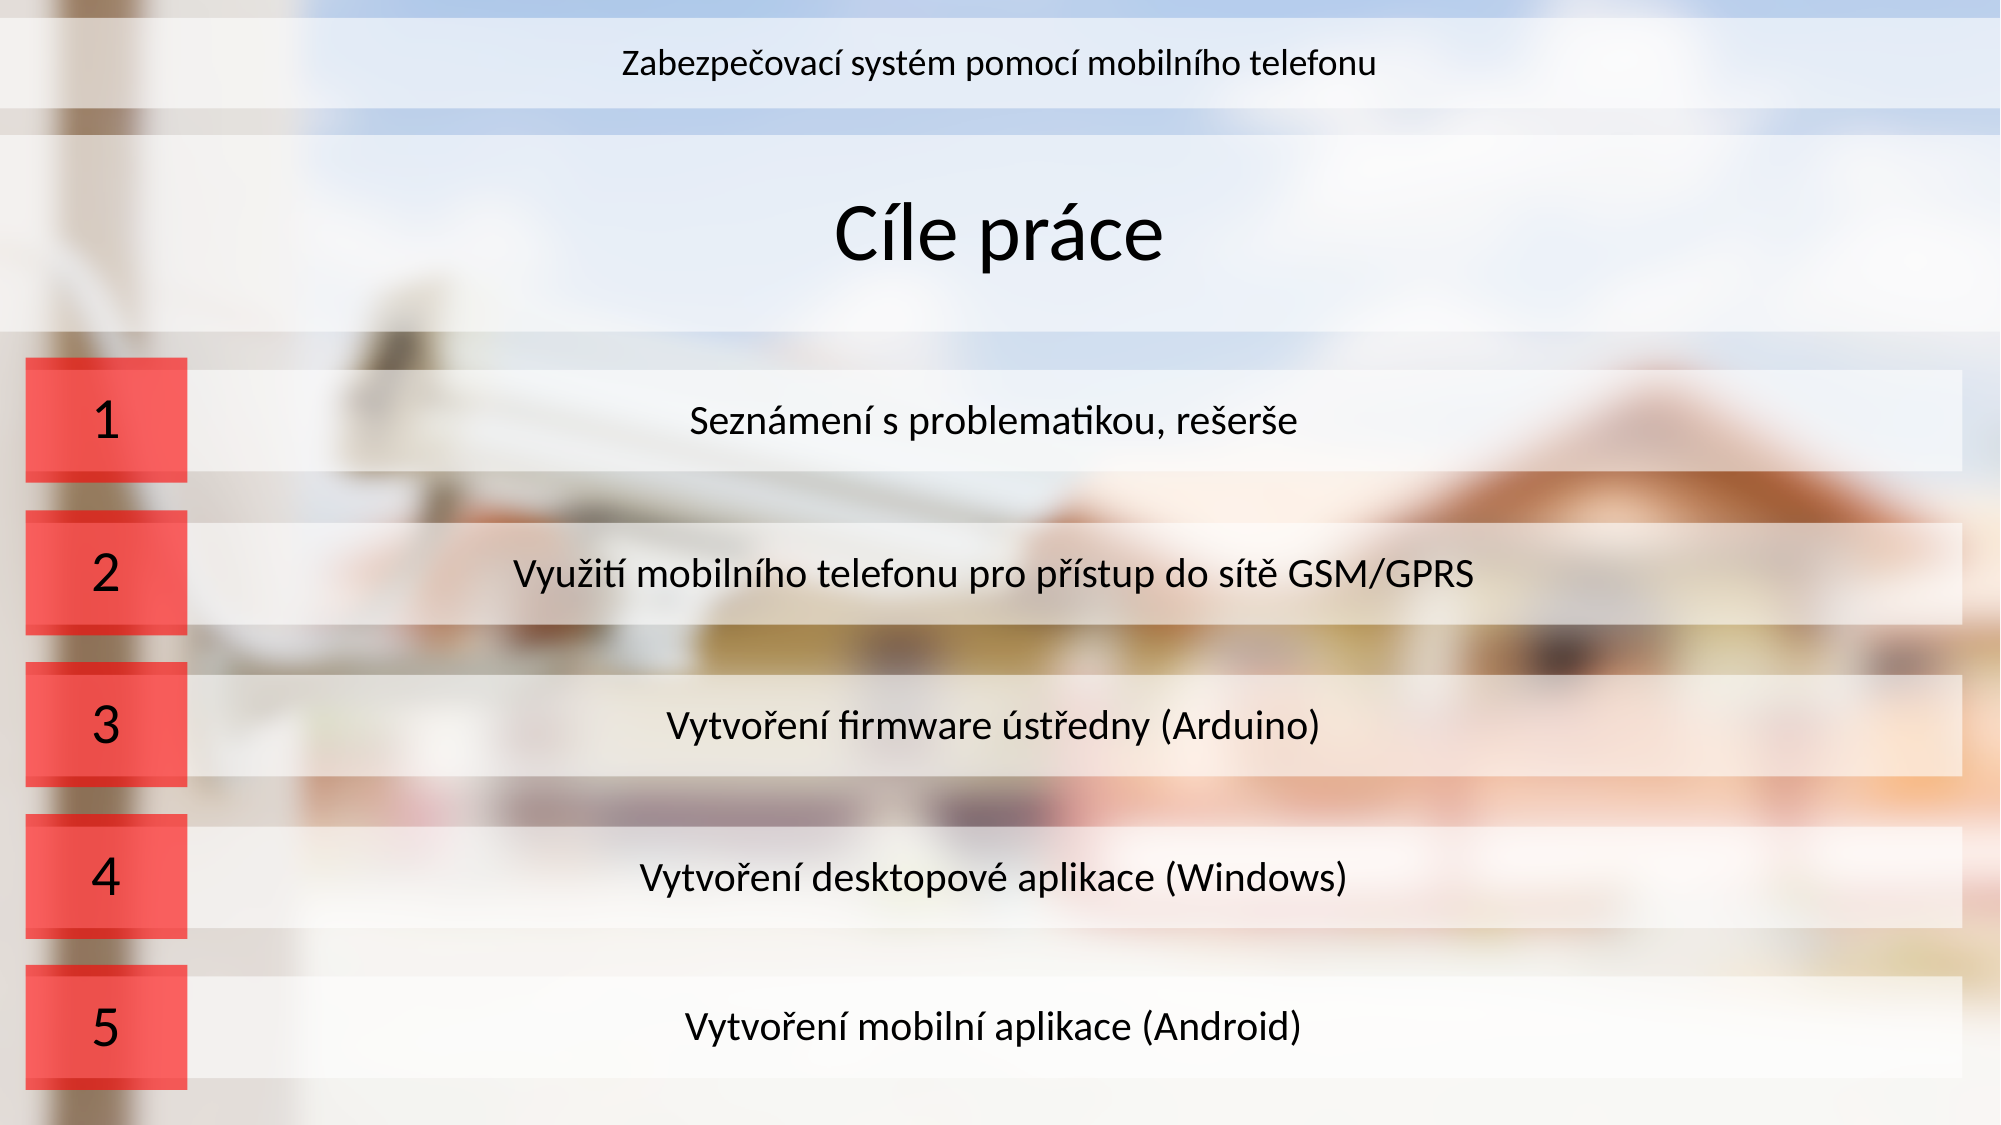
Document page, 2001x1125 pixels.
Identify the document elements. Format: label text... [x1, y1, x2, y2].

text_box Využití mobilního telefonu pro přístup do sítě GSM/GPRS [188, 522, 1963, 625]
text_box Vytvoření firmware ústředny (Arduino) [188, 674, 1963, 777]
text_box 4 [25, 814, 188, 939]
text_box Vytvoření desktopové aplikace (Windows) [188, 826, 1963, 929]
text_box Cíle práce [0, 135, 2000, 332]
text_box Seznámení s problematikou, rešerše [188, 369, 1963, 472]
subtitle Zabezpečovací systém pomocí mobilního telefonu [0, 17, 2000, 109]
text_box 5 [25, 964, 188, 1090]
text_box Vytvoření mobilní aplikace (Android) [188, 976, 1963, 1079]
text_box 1 [25, 357, 188, 483]
text_box 3 [25, 662, 188, 788]
text_box 2 [25, 510, 188, 636]
picture [0, 0, 2001, 1125]
